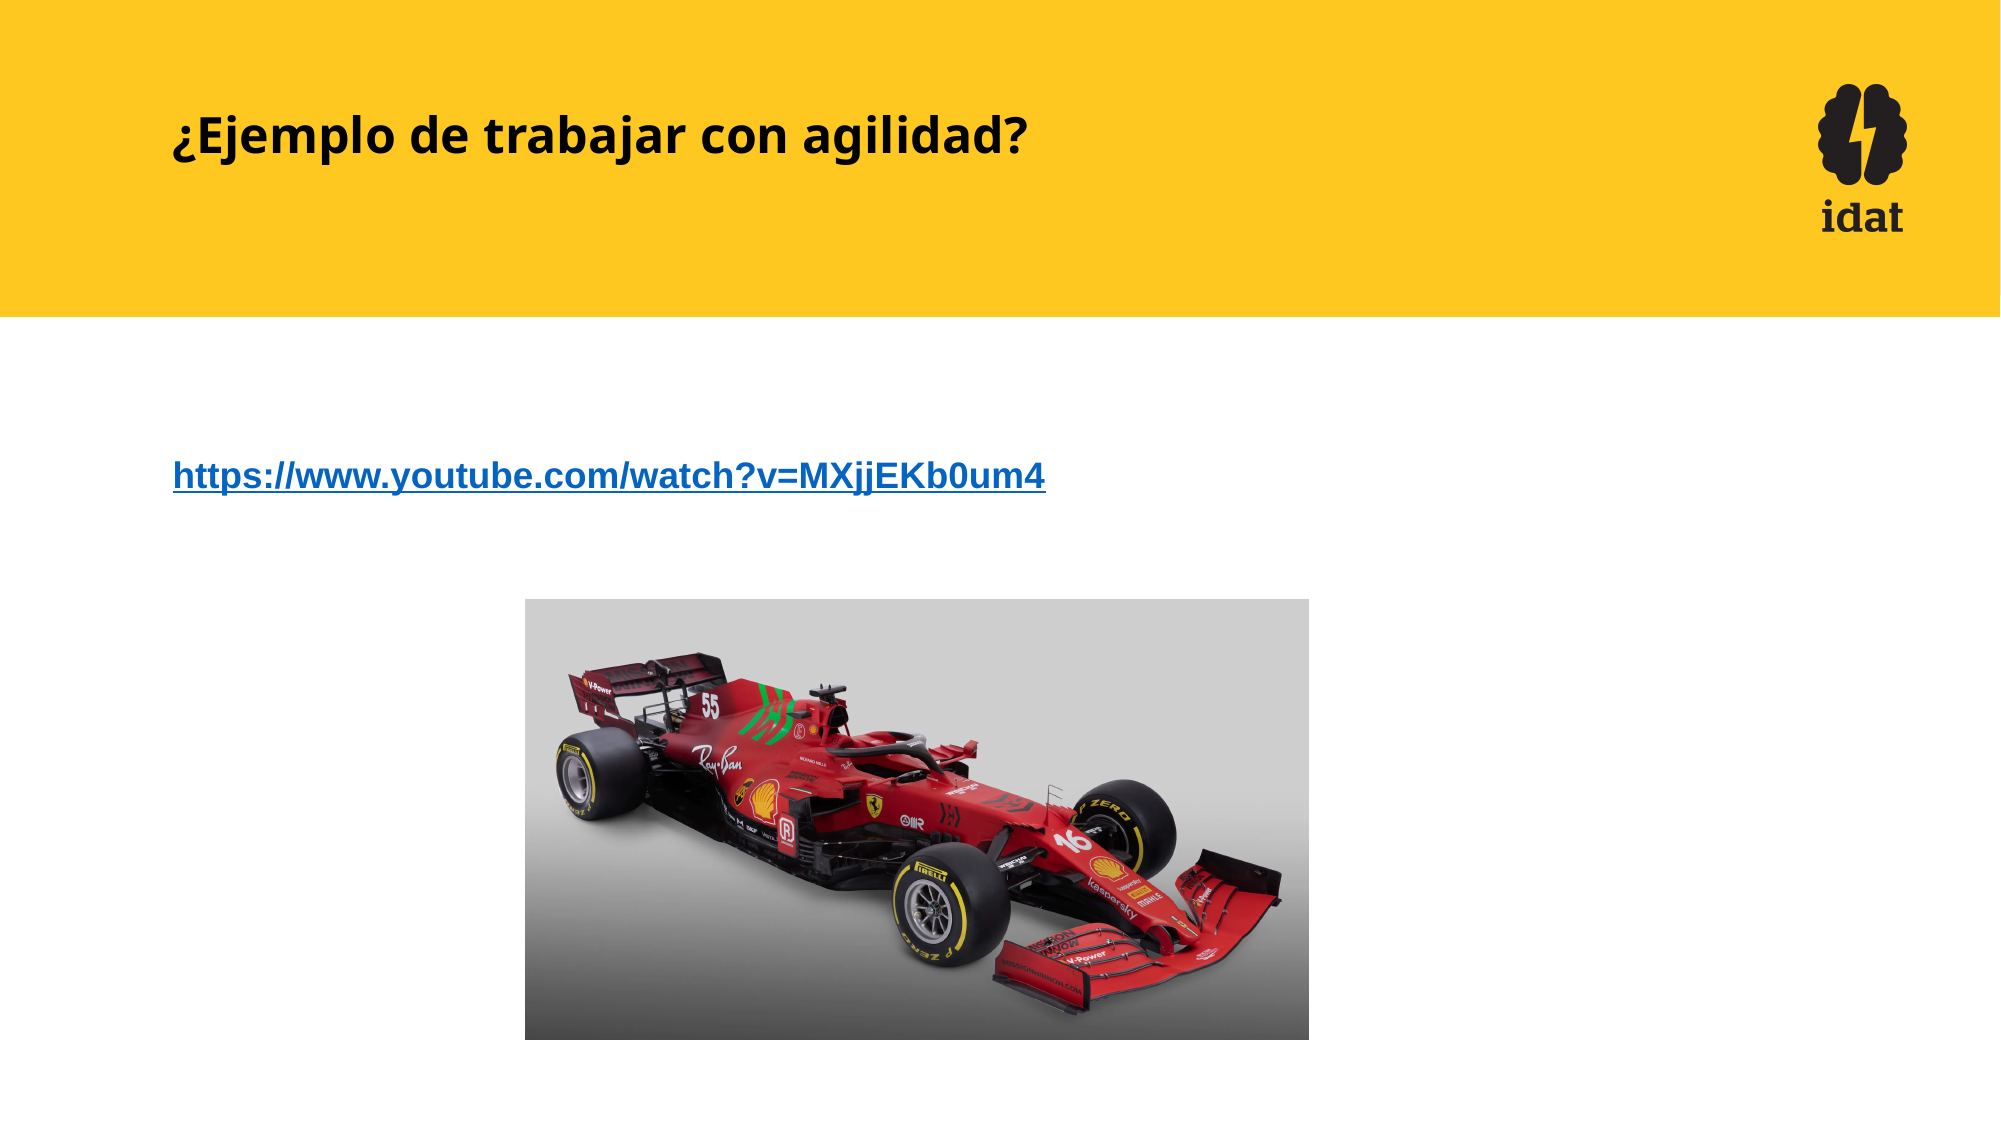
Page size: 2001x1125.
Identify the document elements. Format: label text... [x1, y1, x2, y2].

text_box [0, 0, 2000, 318]
text_box https://www.youtube.com/watch?v=MXjjEKb0um4 [157, 401, 1626, 507]
picture [0, 0, 2001, 1125]
list ¿Ejemplo de trabajar con agilidad? [157, 84, 1113, 190]
picture [1818, 84, 1907, 233]
